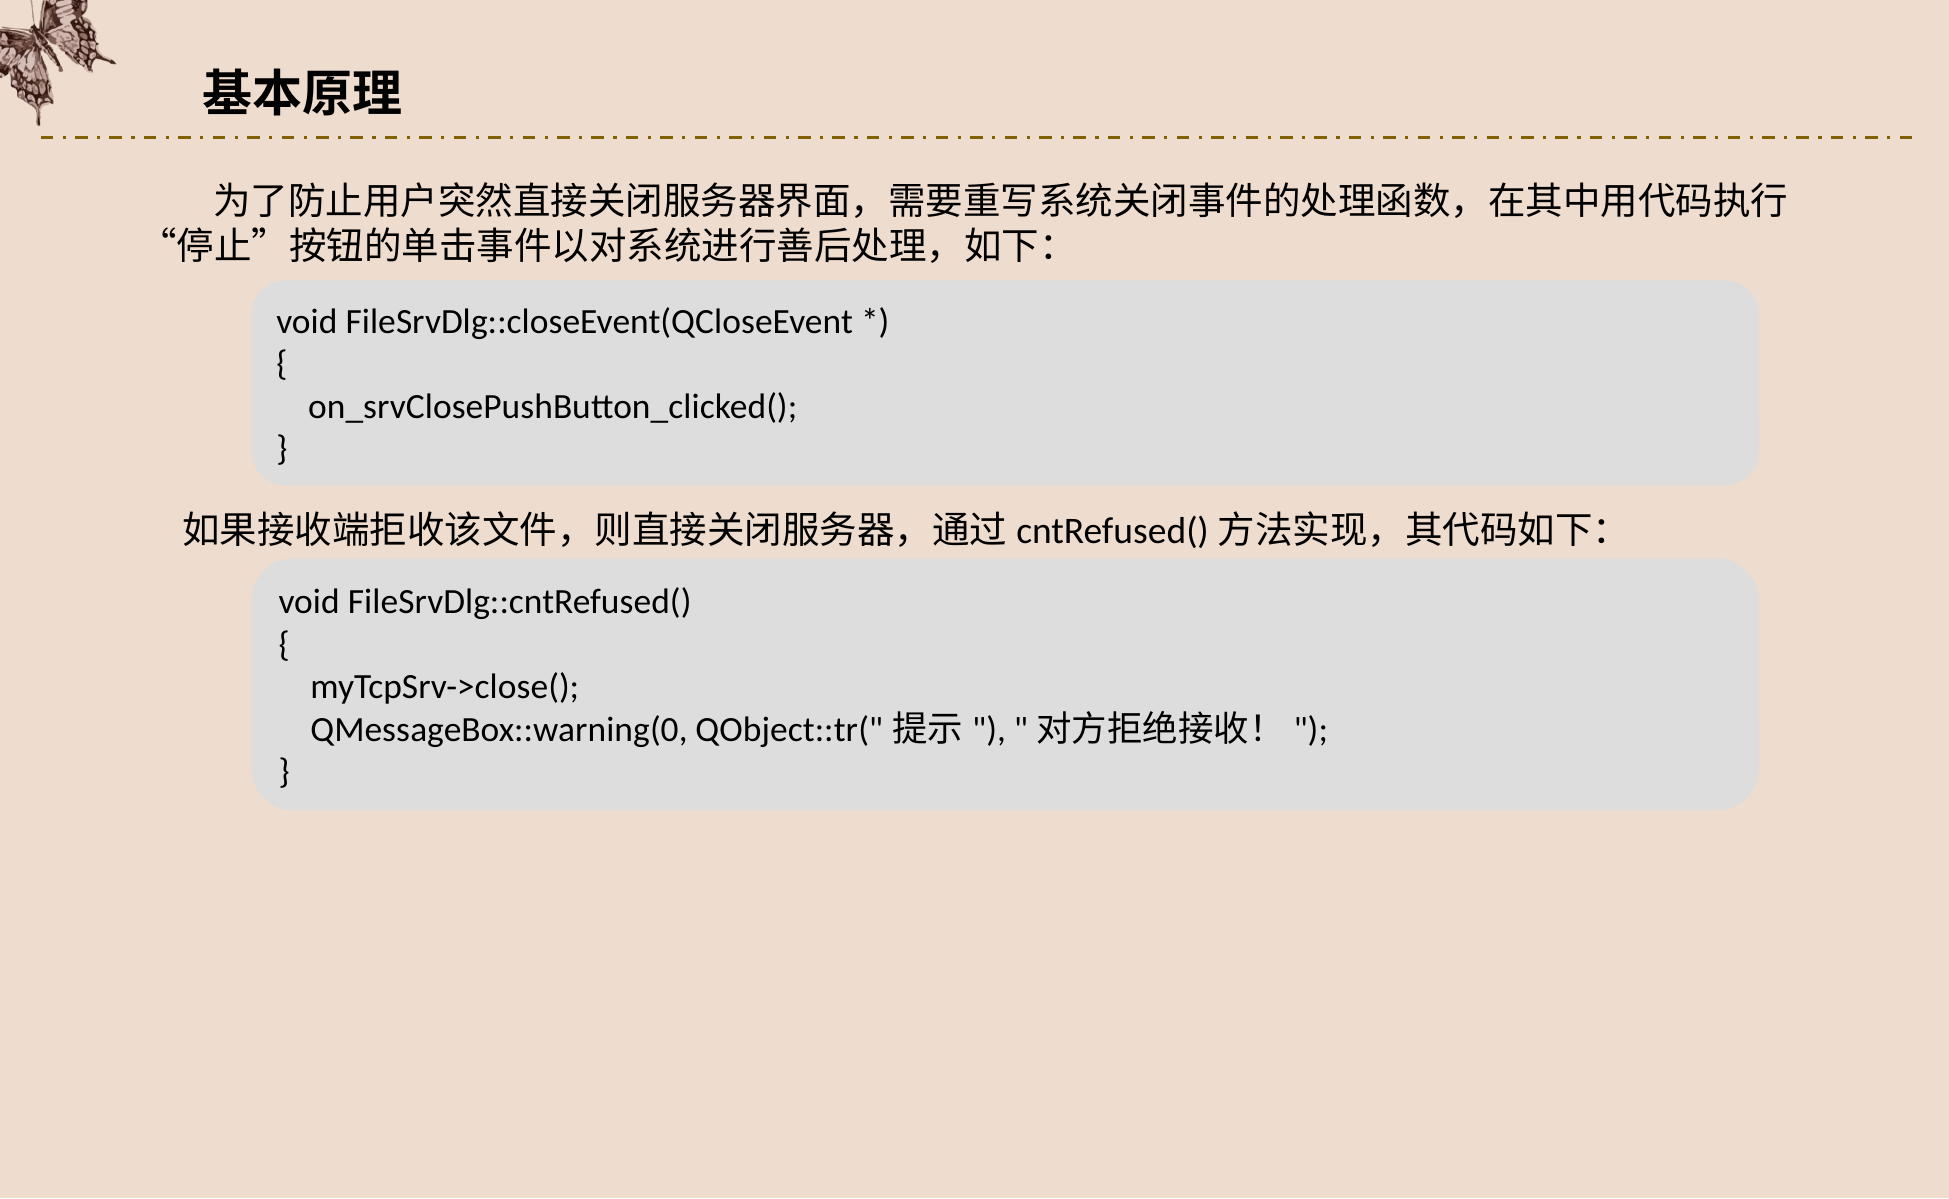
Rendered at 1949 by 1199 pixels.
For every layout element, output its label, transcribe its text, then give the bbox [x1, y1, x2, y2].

picture [0, 0, 142, 138]
text_box 如果接收端拒收该文件，则直接关闭服务器，通过cntRefused()方法实现，其代码如下： [167, 498, 1832, 558]
text_box void FileSrvDlg::cntRefused() { myTcpSrv->close(); QMessageBox::warning(0, QObject::tr("提示"), "对方拒绝接收！"); } [251, 558, 1760, 811]
text_box void FileSrvDlg::closeEvent(QCloseEvent *) { on_srvClosePushButton_clicked(); } [251, 280, 1760, 486]
text_box 基本原理 [187, 53, 418, 129]
text_box 为了防止用户突然直接关闭服务器界面，需要重写系统关闭事件的处理函数，在其中用代码执行“停止”按钮的单击事件以对系统进行善后处理，如下： [124, 169, 1853, 275]
